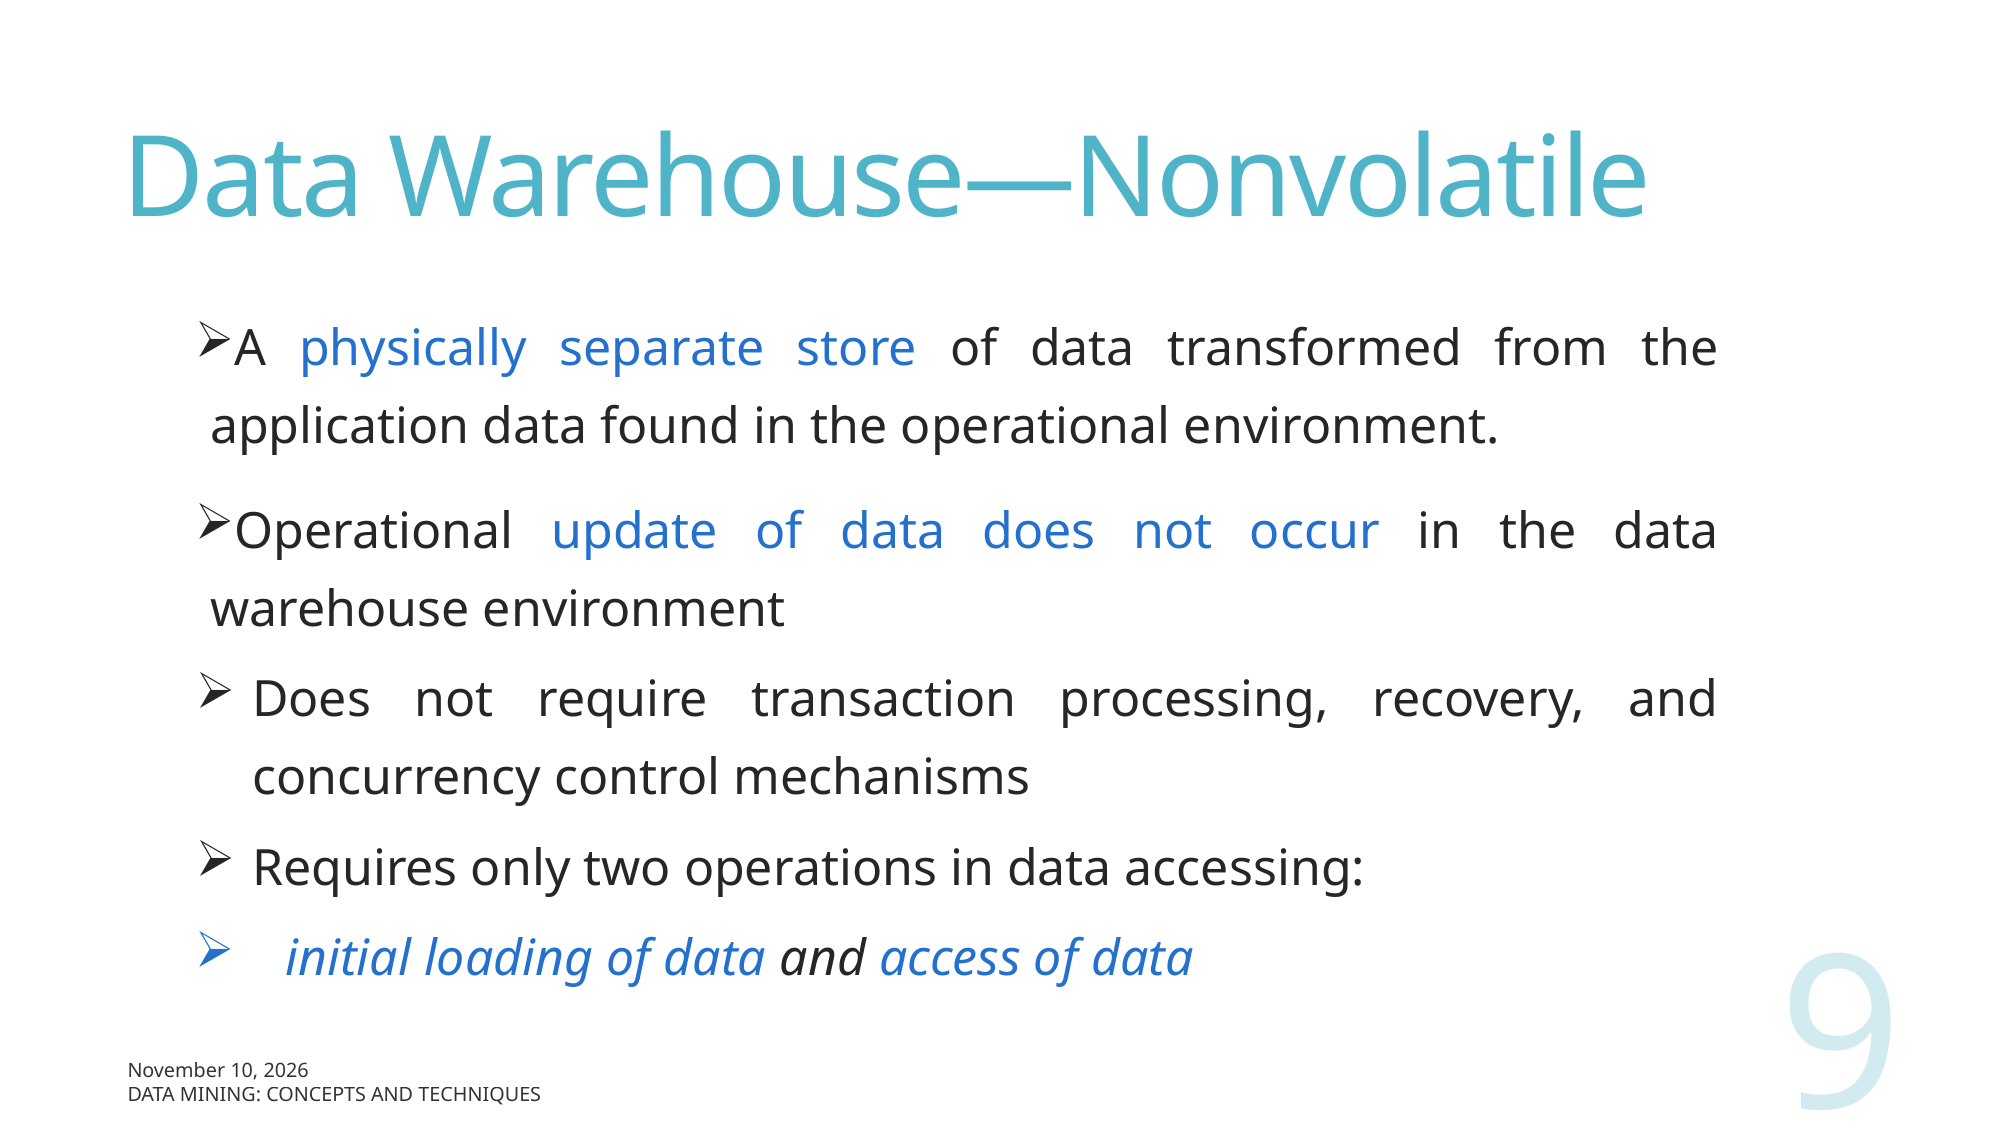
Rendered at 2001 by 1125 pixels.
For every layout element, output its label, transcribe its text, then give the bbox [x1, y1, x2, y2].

footer Data Mining: Concepts and Techniques [112, 1075, 938, 1113]
list A physically separate store of data transformed from the application data found in the operational environment. Operational update of data does not occur in the data warehouse environment Does not require transaction processing, recovery, and concurrency control mechanisms Requires only two operations in data accessing: initial loading of data and access of data [180, 289, 1734, 1090]
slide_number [112, 1051, 788, 1075]
title Data Warehouse—Nonvolatile [107, 81, 1875, 247]
slide_number 9 [1437, 963, 1918, 1125]
